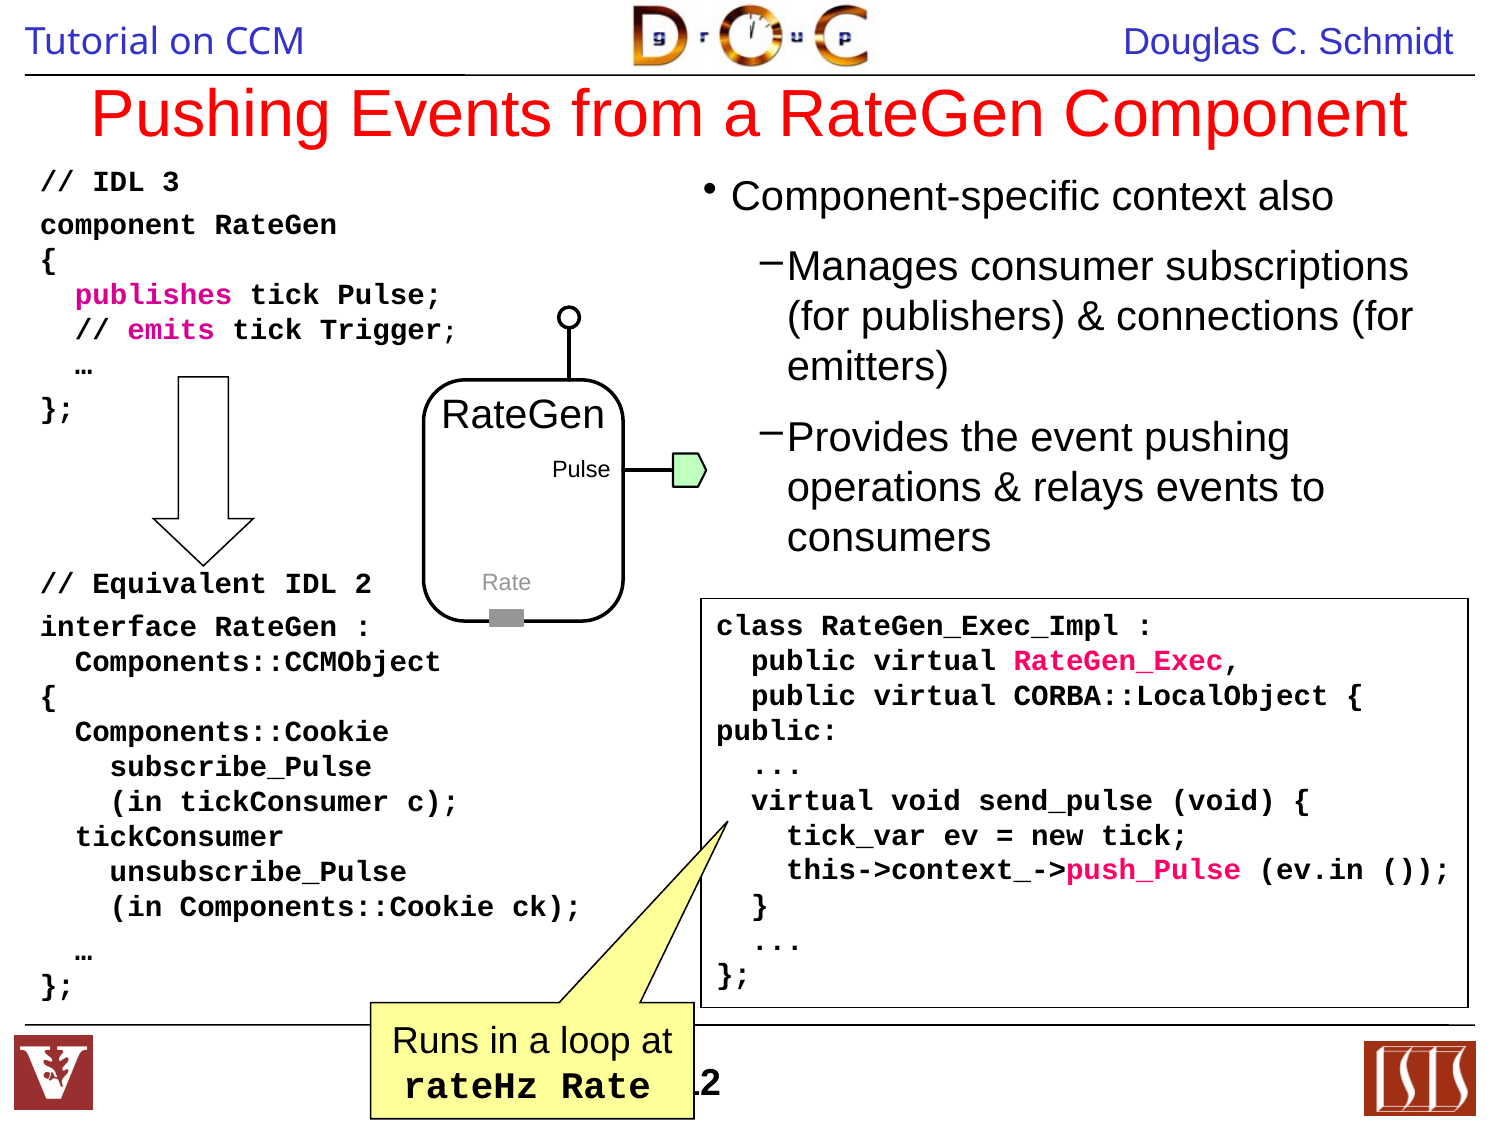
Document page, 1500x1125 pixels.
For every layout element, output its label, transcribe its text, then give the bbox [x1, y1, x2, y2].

picture [624, 0, 875, 71]
picture [1364, 1041, 1476, 1116]
title Pushing Events from a RateGen Component [24, 77, 1476, 141]
text_box Component-specific context also Manages consumer subscriptions (for publishers) & connections (for emitters) Provides the event pushing operations & relays events to consumers [688, 160, 1475, 536]
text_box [416, 299, 712, 632]
text_box // IDL 3 component RateGen { publishes tick Pulse; // emits tick Trigger; … }; // Equivalent IDL 2 interface RateGen : Components::CCMObject { Components::Cookie subscribe_Pulse (in tickConsumer c); tickConsumer unsubscribe_Pulse (in Components::Cookie ck); … }; [24, 154, 600, 1018]
text_box Runs in a loop at rateHz Rate [370, 821, 728, 1119]
picture [14, 1035, 93, 1110]
text_box [153, 376, 254, 566]
text_box class RateGen_Exec_Impl : public virtual RateGen_Exec, public virtual CORBA::LocalObject { public: ... virtual void send_pulse (void) { tick_var ev = new tick; this->context_->push_Pulse (ev.in ()); } ... }; [701, 598, 1468, 1008]
